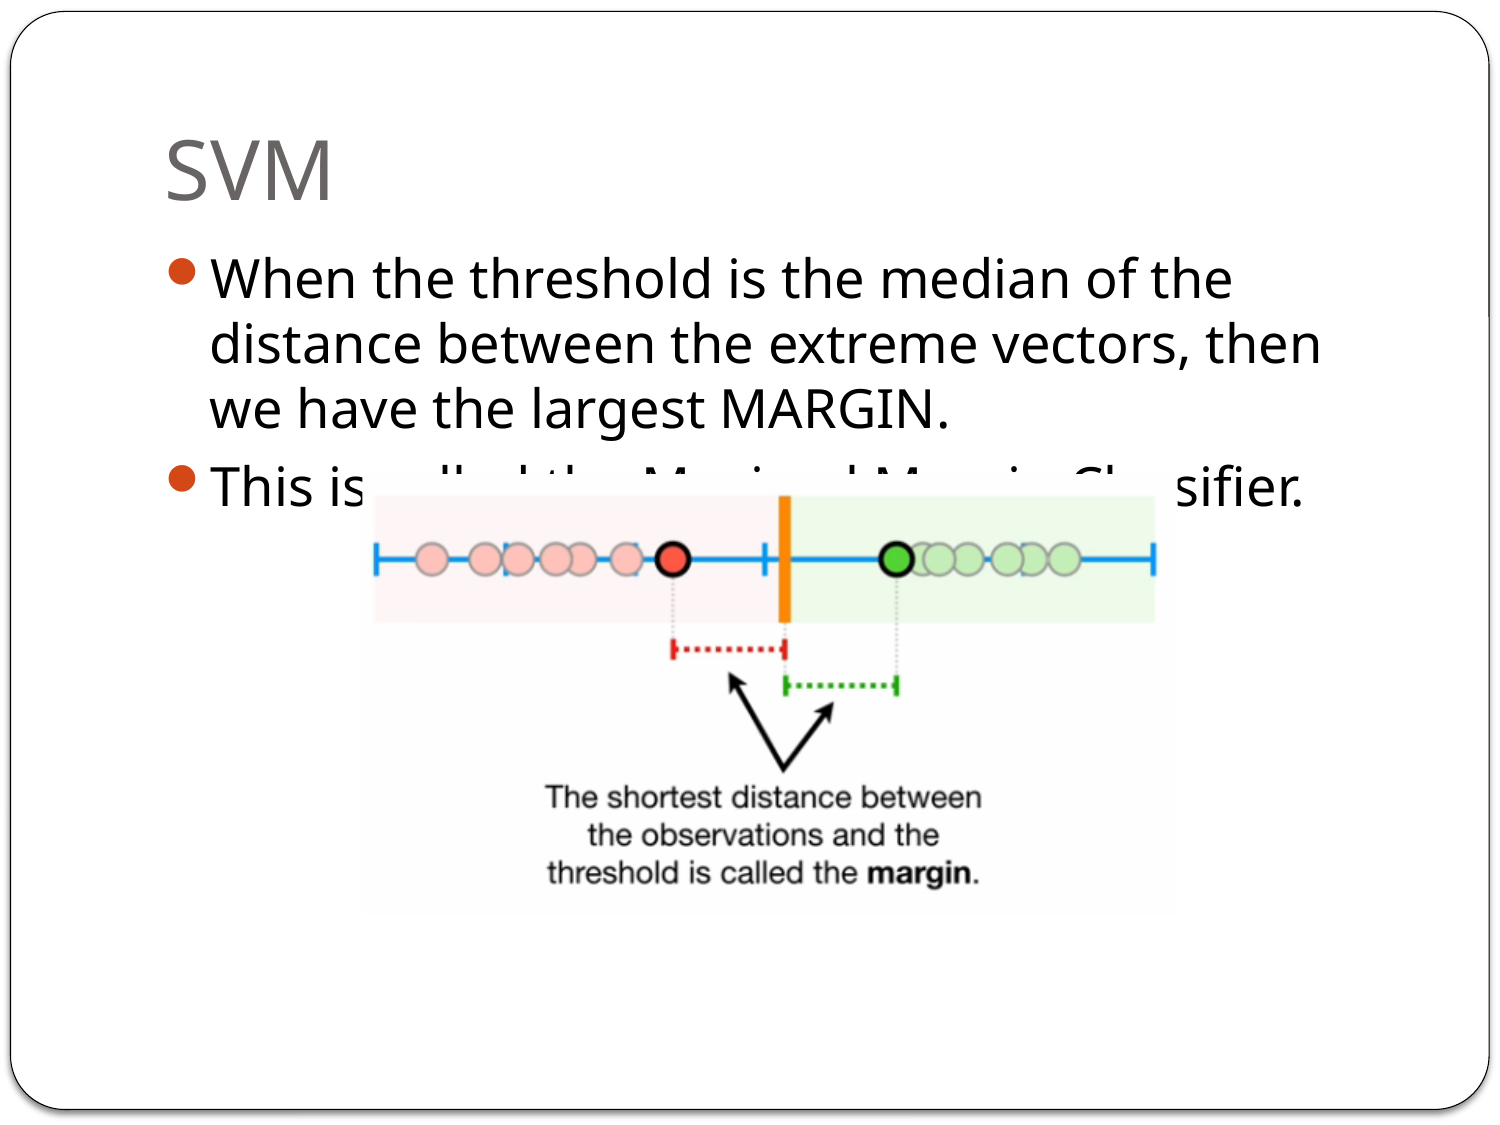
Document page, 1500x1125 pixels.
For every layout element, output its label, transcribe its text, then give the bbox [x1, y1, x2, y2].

title SVM [150, 45, 1425, 233]
picture [362, 474, 1178, 915]
list When the threshold is the median of the distance between the extreme vectors, then we have the largest MARGIN. This is called the Maximal Margin Classifier. [150, 237, 1425, 988]
